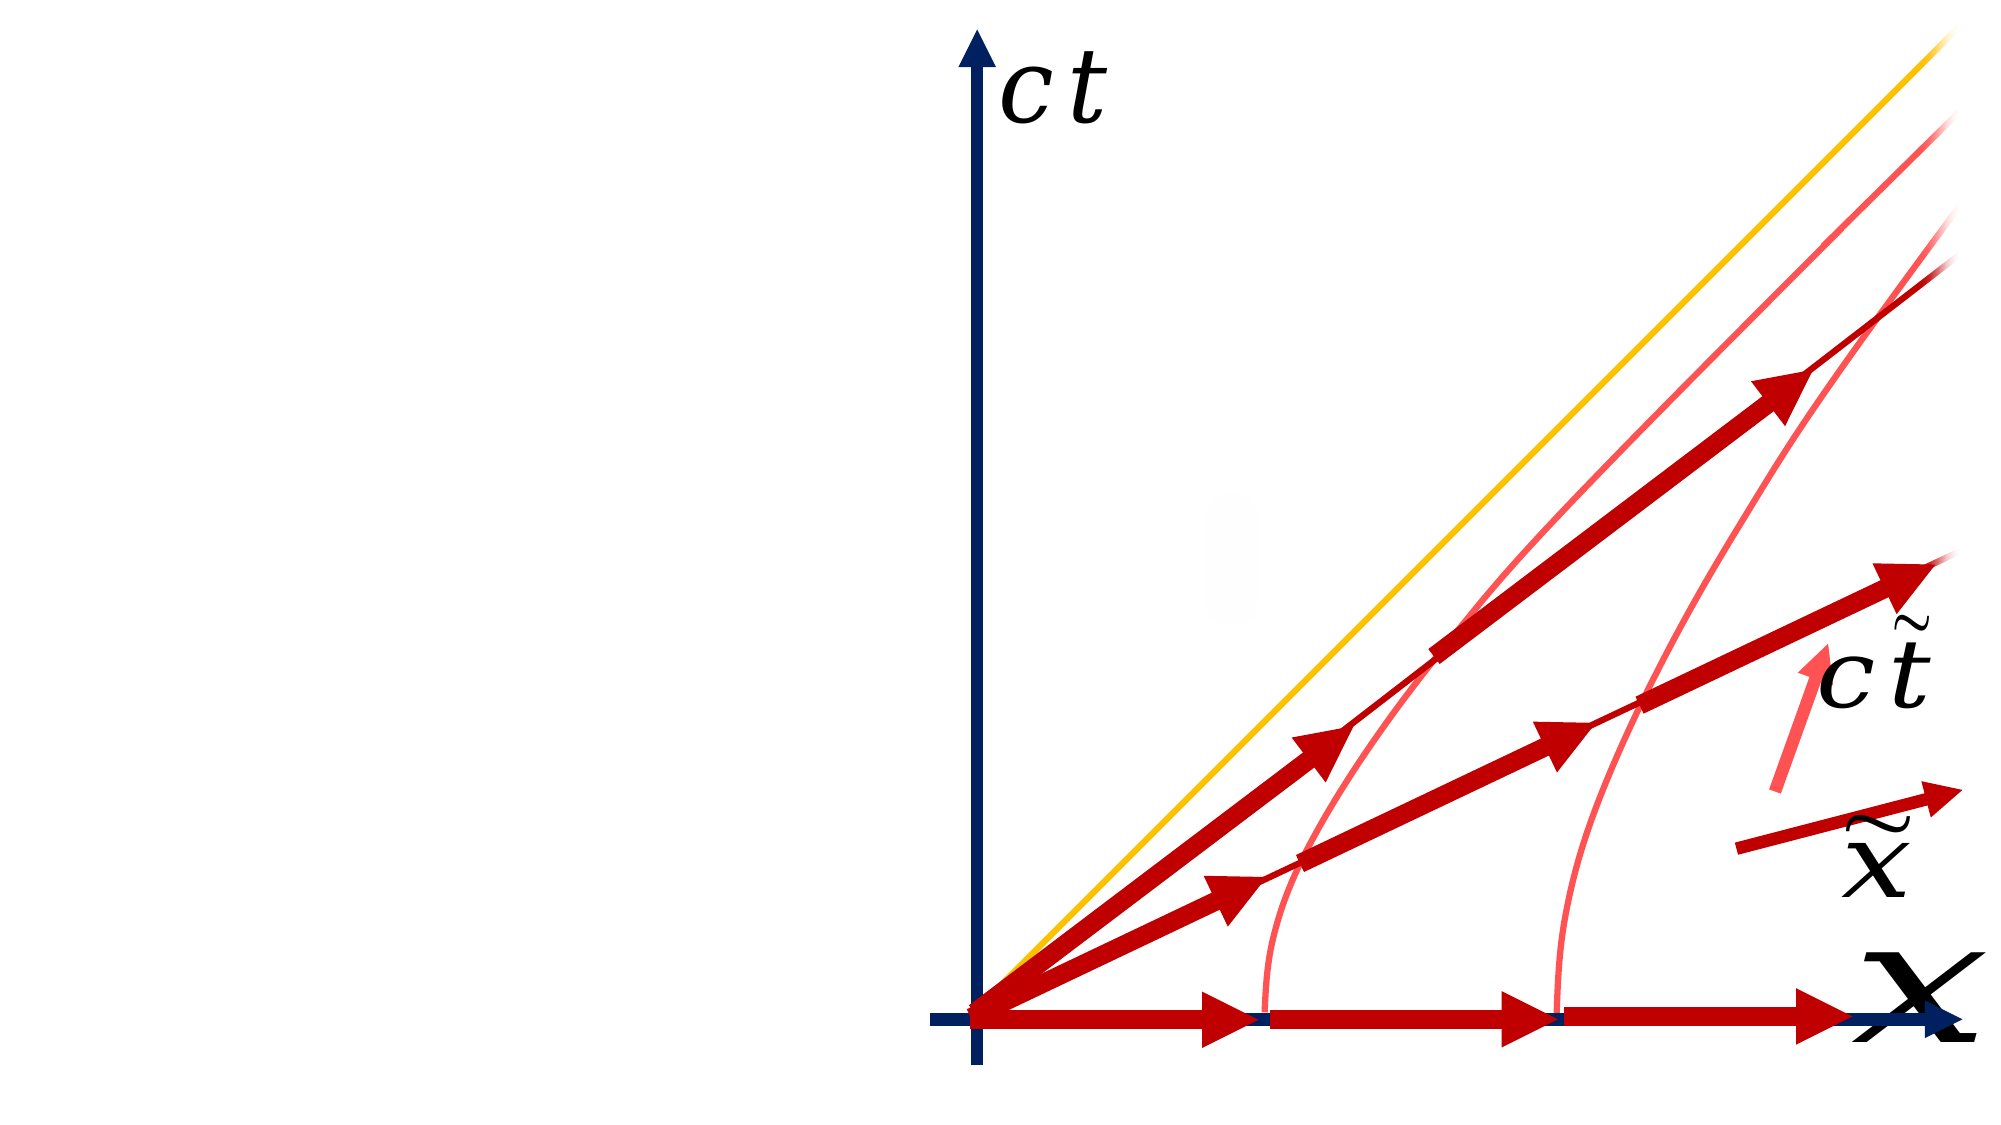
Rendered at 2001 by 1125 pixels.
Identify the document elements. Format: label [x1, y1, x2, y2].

text_box [974, 725, 1354, 1013]
text_box [1639, 564, 1936, 706]
text_box [972, 0, 2000, 1113]
text_box [1433, 369, 1813, 657]
text_box [970, 877, 1267, 1018]
text_box [1299, 722, 1596, 864]
